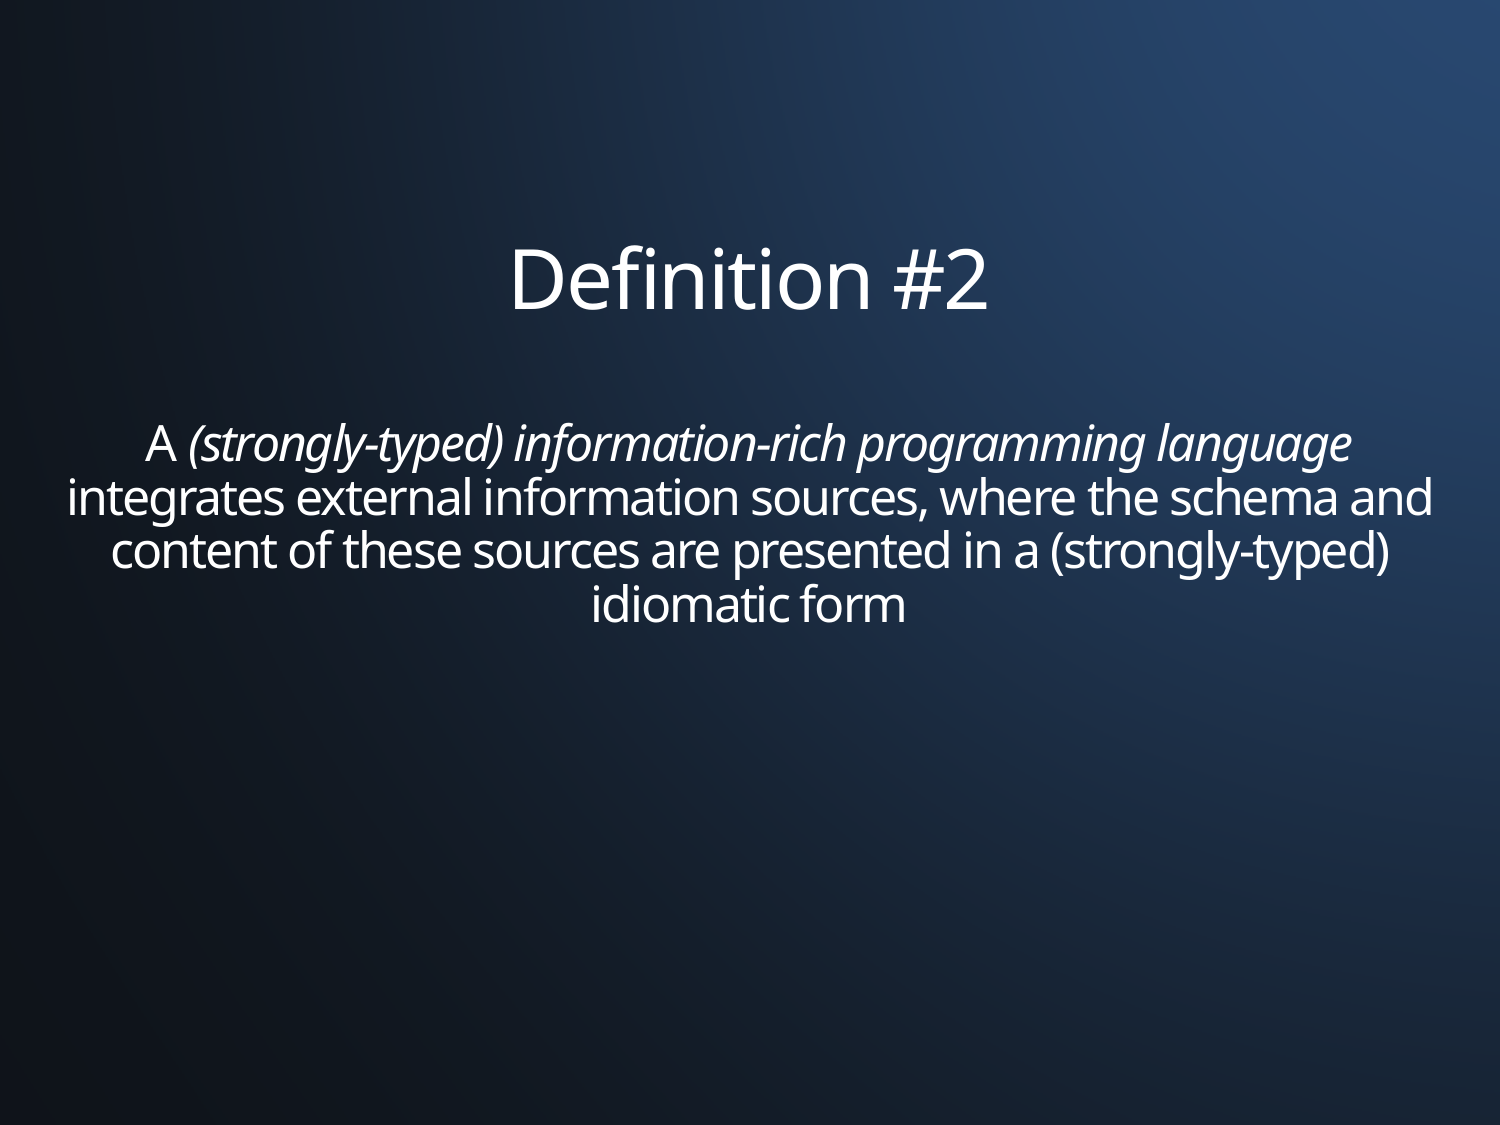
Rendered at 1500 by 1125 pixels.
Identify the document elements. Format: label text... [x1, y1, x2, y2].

title Definition #2 A (strongly-typed) information-rich programming language integrates external information sources, where the schema and content of these sources are presented in a (strongly-typed) idiomatic form [62, 148, 1437, 258]
picture [0, 0, 1500, 1125]
